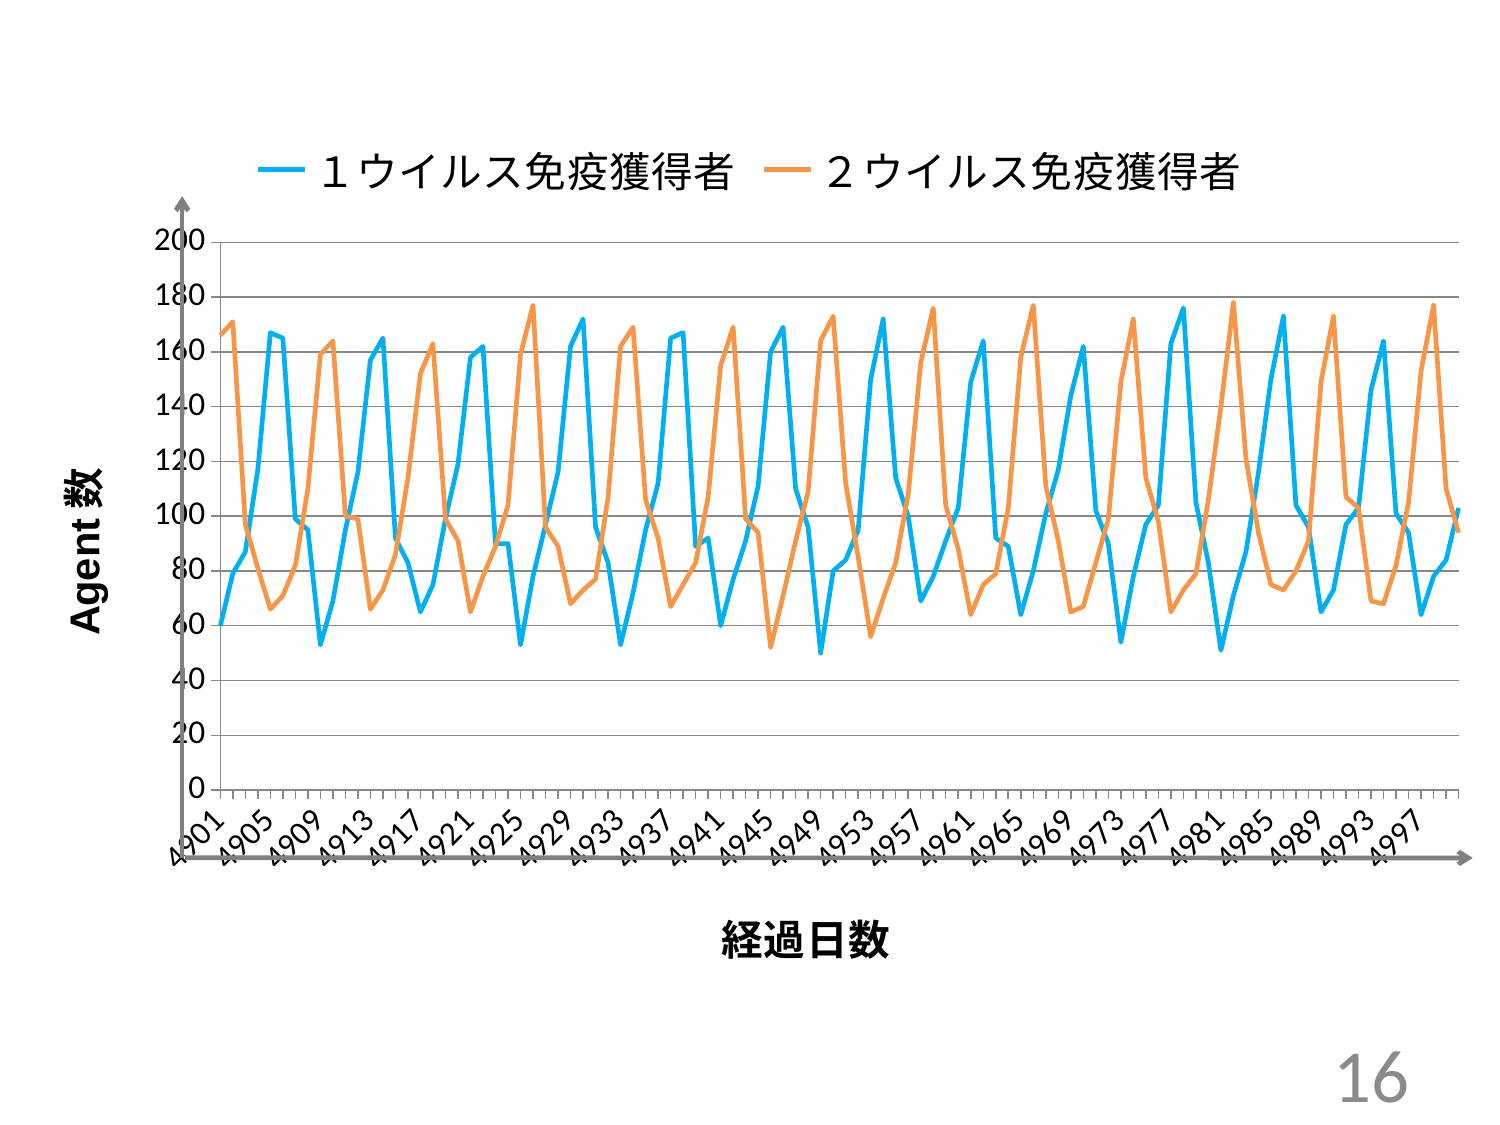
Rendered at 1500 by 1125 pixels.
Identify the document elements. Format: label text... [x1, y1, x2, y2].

chart [11, 119, 1489, 1006]
slide_number 16 [1074, 1042, 1425, 1103]
